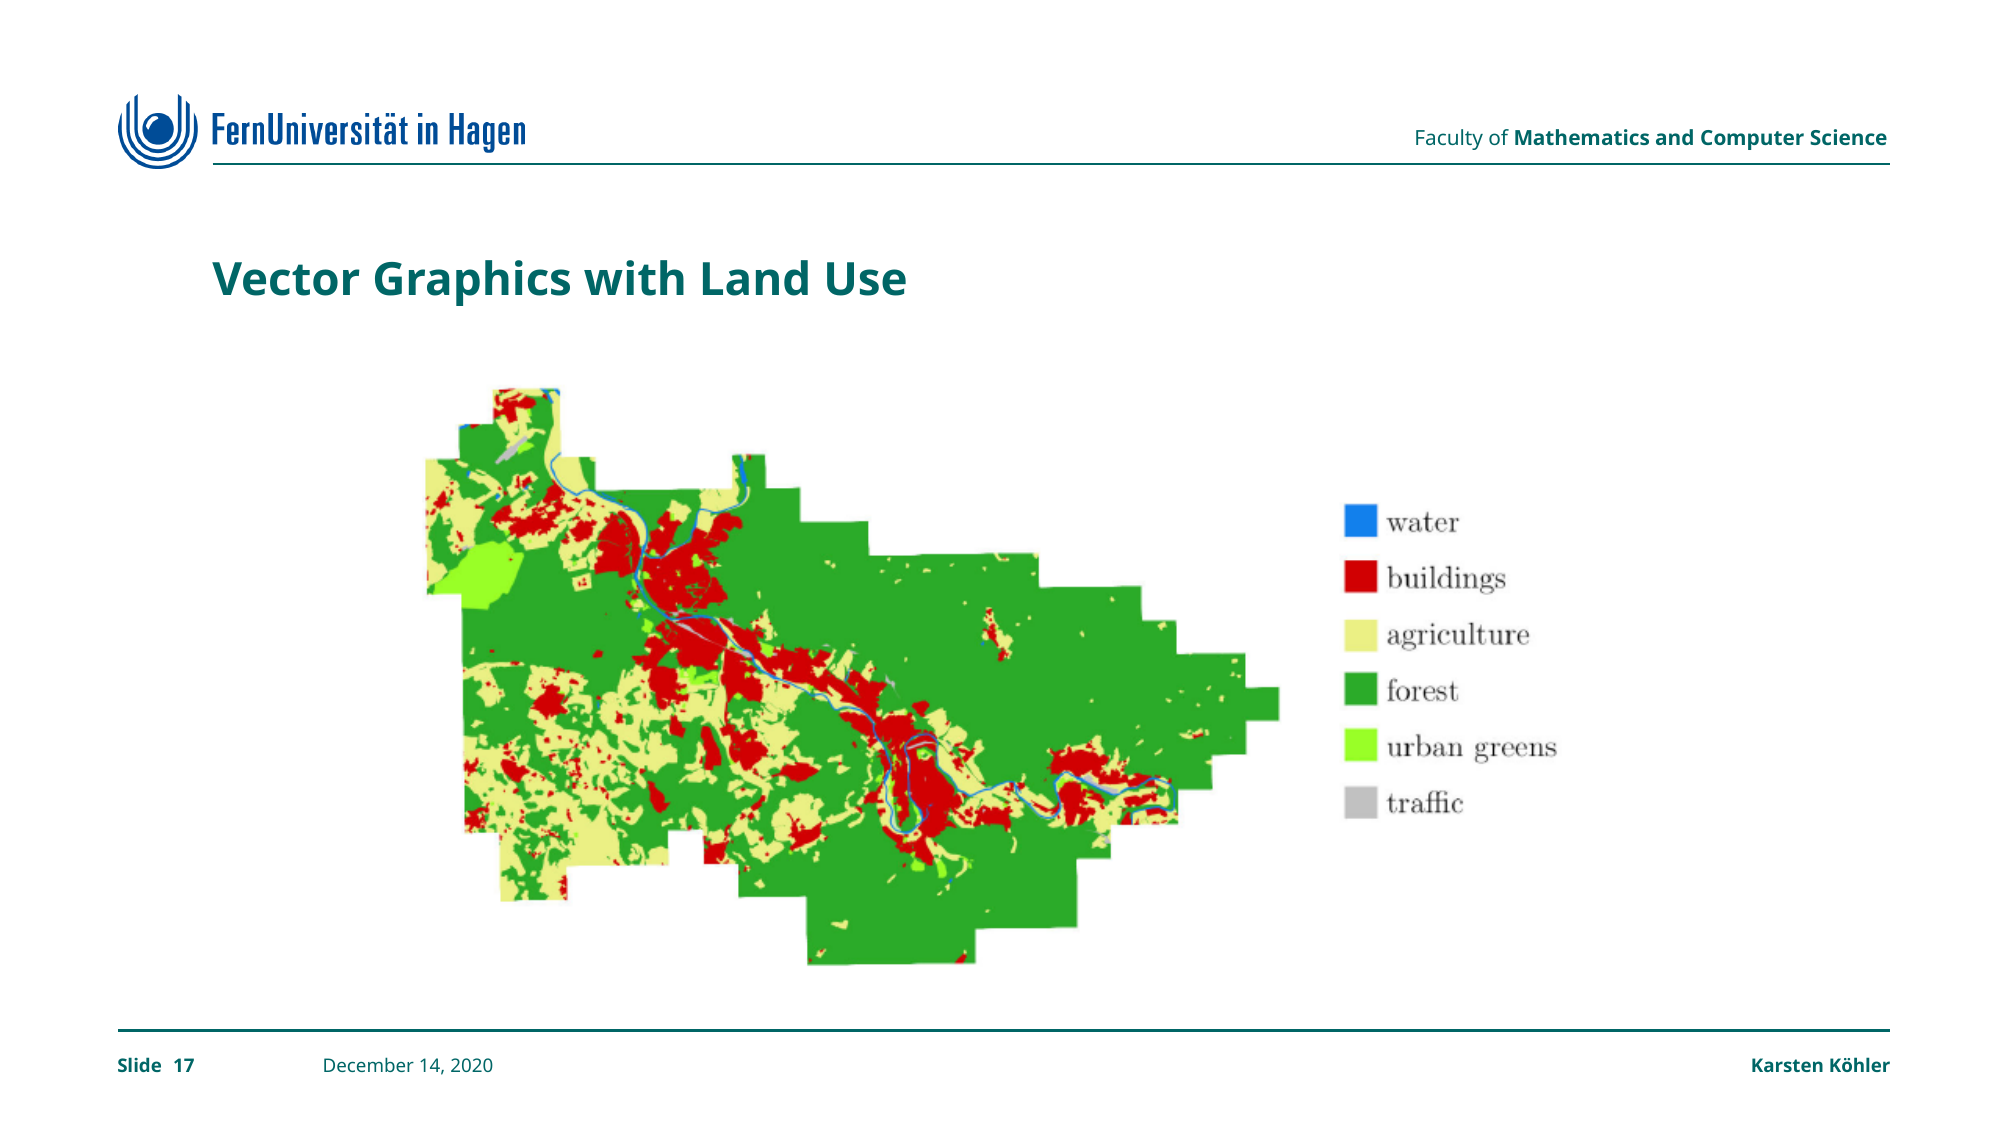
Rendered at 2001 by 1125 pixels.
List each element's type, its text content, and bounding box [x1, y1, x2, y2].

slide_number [322, 1054, 528, 1094]
footer Karsten Köhler [595, 1054, 1891, 1094]
slide_number 17 [173, 1054, 280, 1094]
picture [118, 94, 525, 169]
picture [421, 368, 1579, 988]
title Vector Graphics with Land Use [212, 249, 1890, 315]
